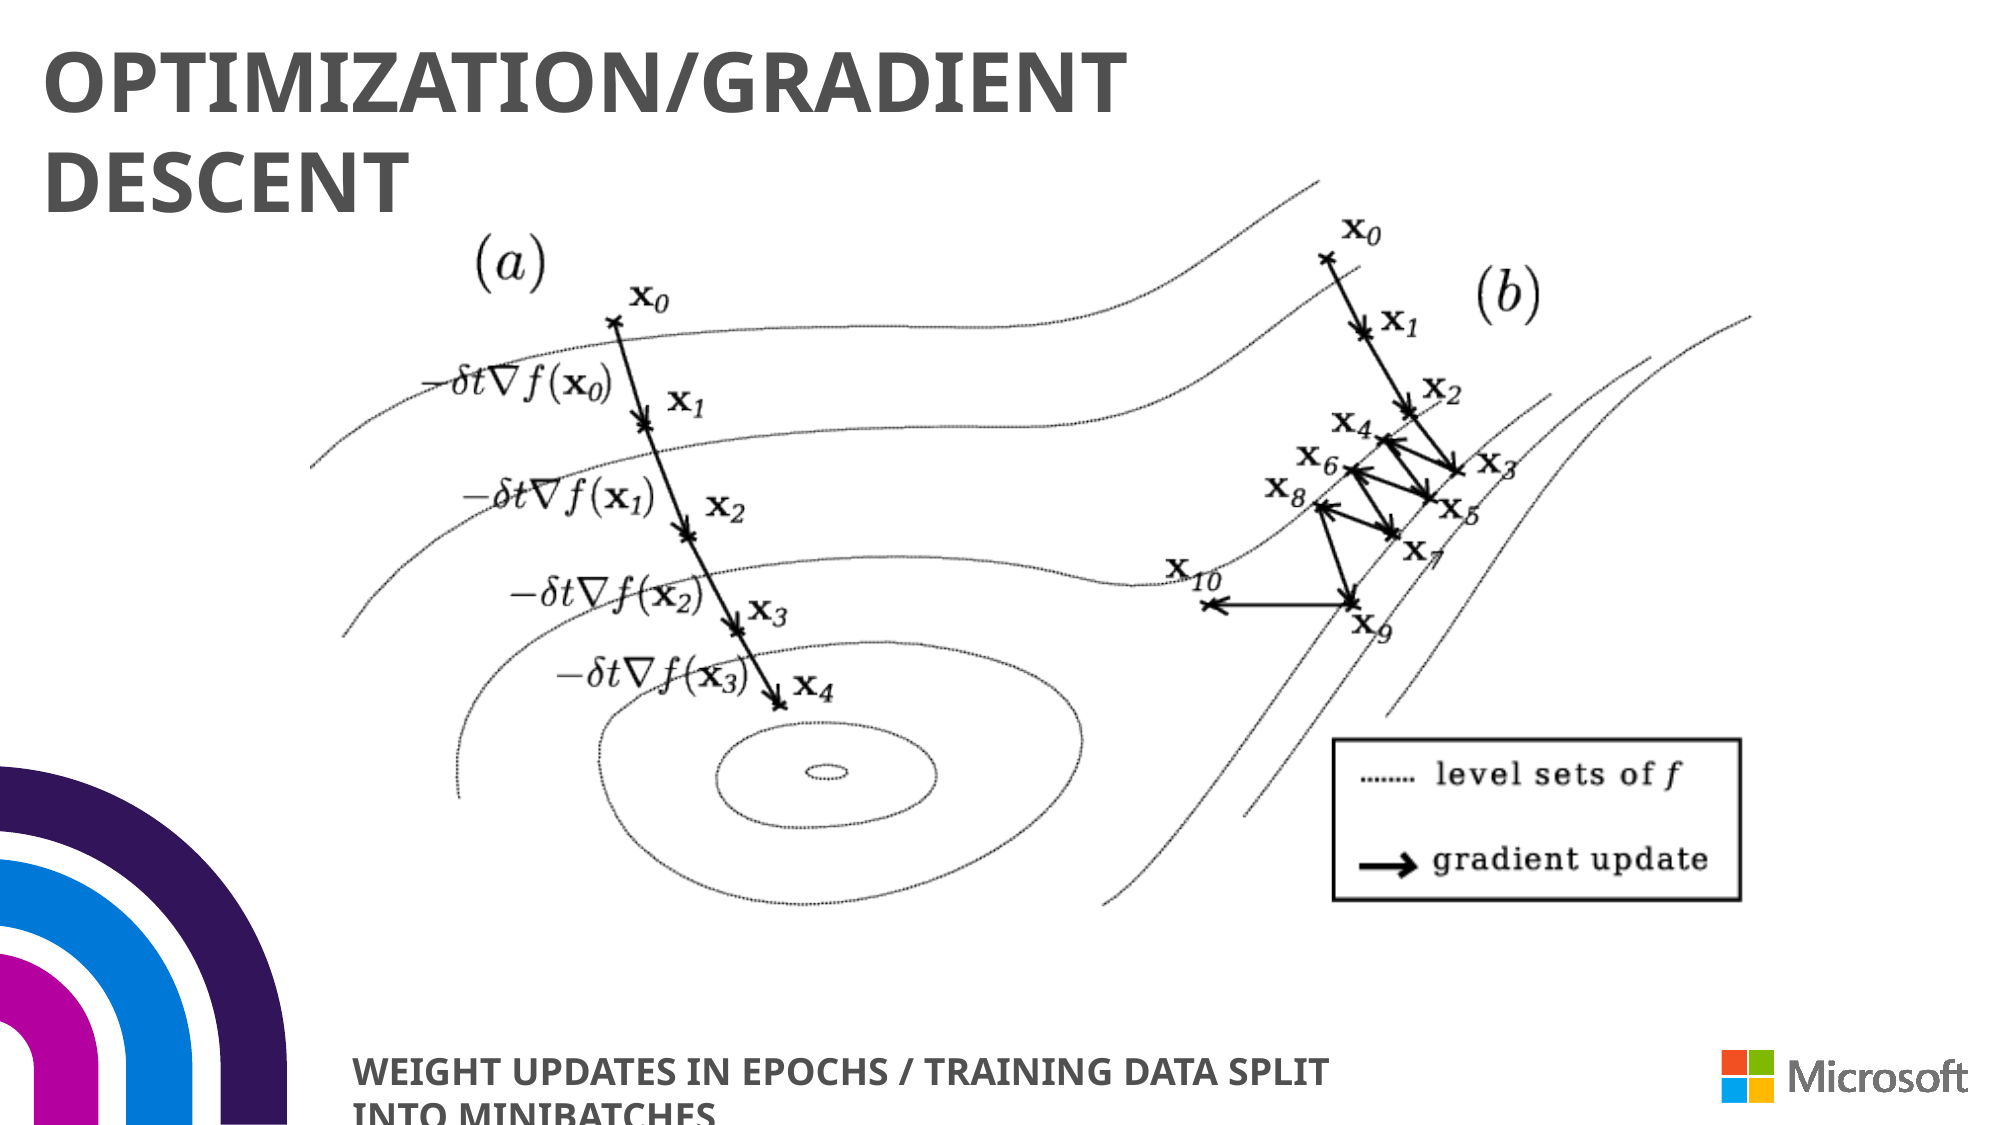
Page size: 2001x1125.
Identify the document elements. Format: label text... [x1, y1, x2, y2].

text_box OPTIMIZATION/GRADIENT DESCENT [26, 21, 1332, 236]
picture [1687, 1018, 2001, 1125]
text_box WEIGHT UPDATES IN EPOCHS / TRAINING DATA SPLIT INTO MINIBATCHES [337, 1040, 1435, 1125]
picture [310, 173, 1759, 916]
